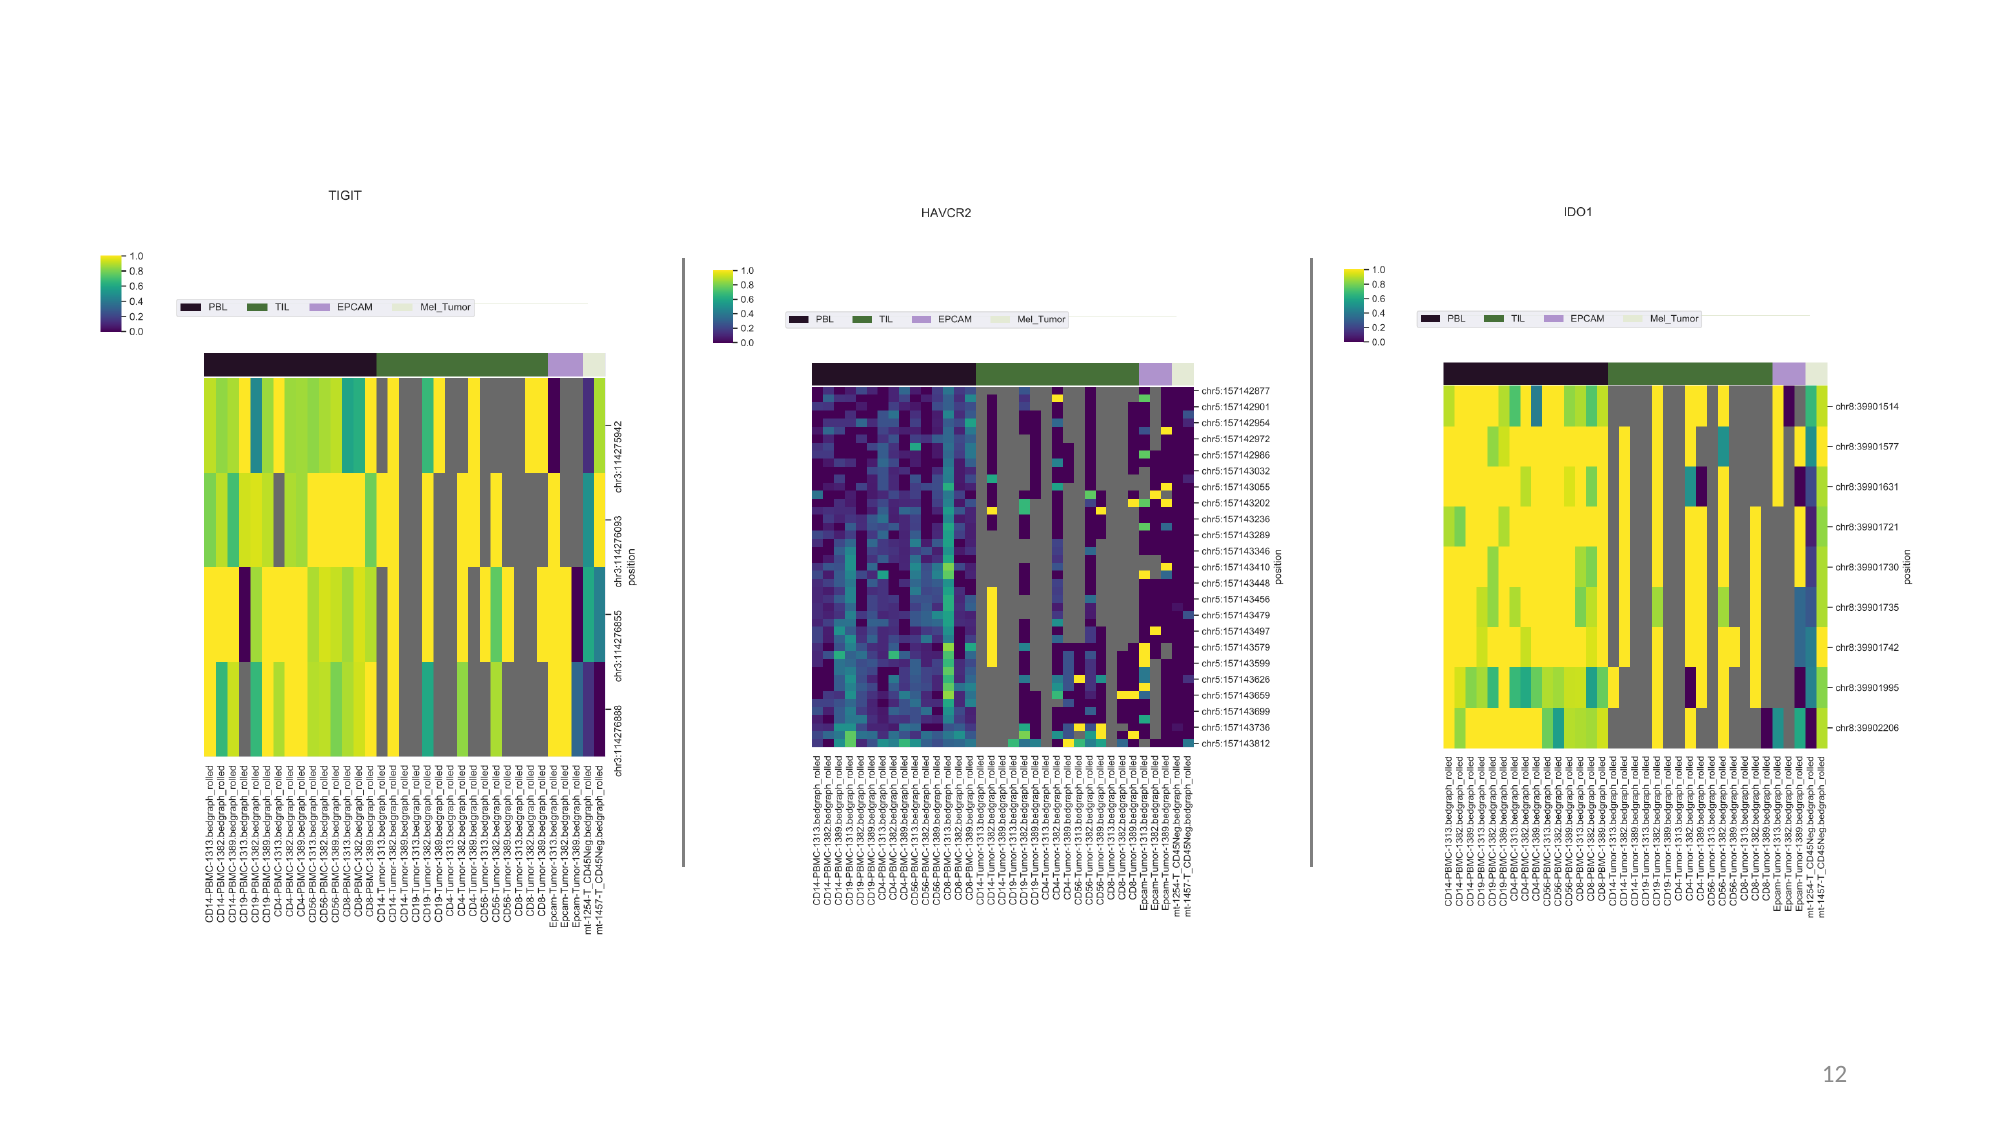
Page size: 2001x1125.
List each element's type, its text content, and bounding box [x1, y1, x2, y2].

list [707, 202, 1288, 922]
slide_number 12 [1412, 1042, 1863, 1103]
picture [94, 184, 642, 940]
picture [1338, 201, 1916, 923]
